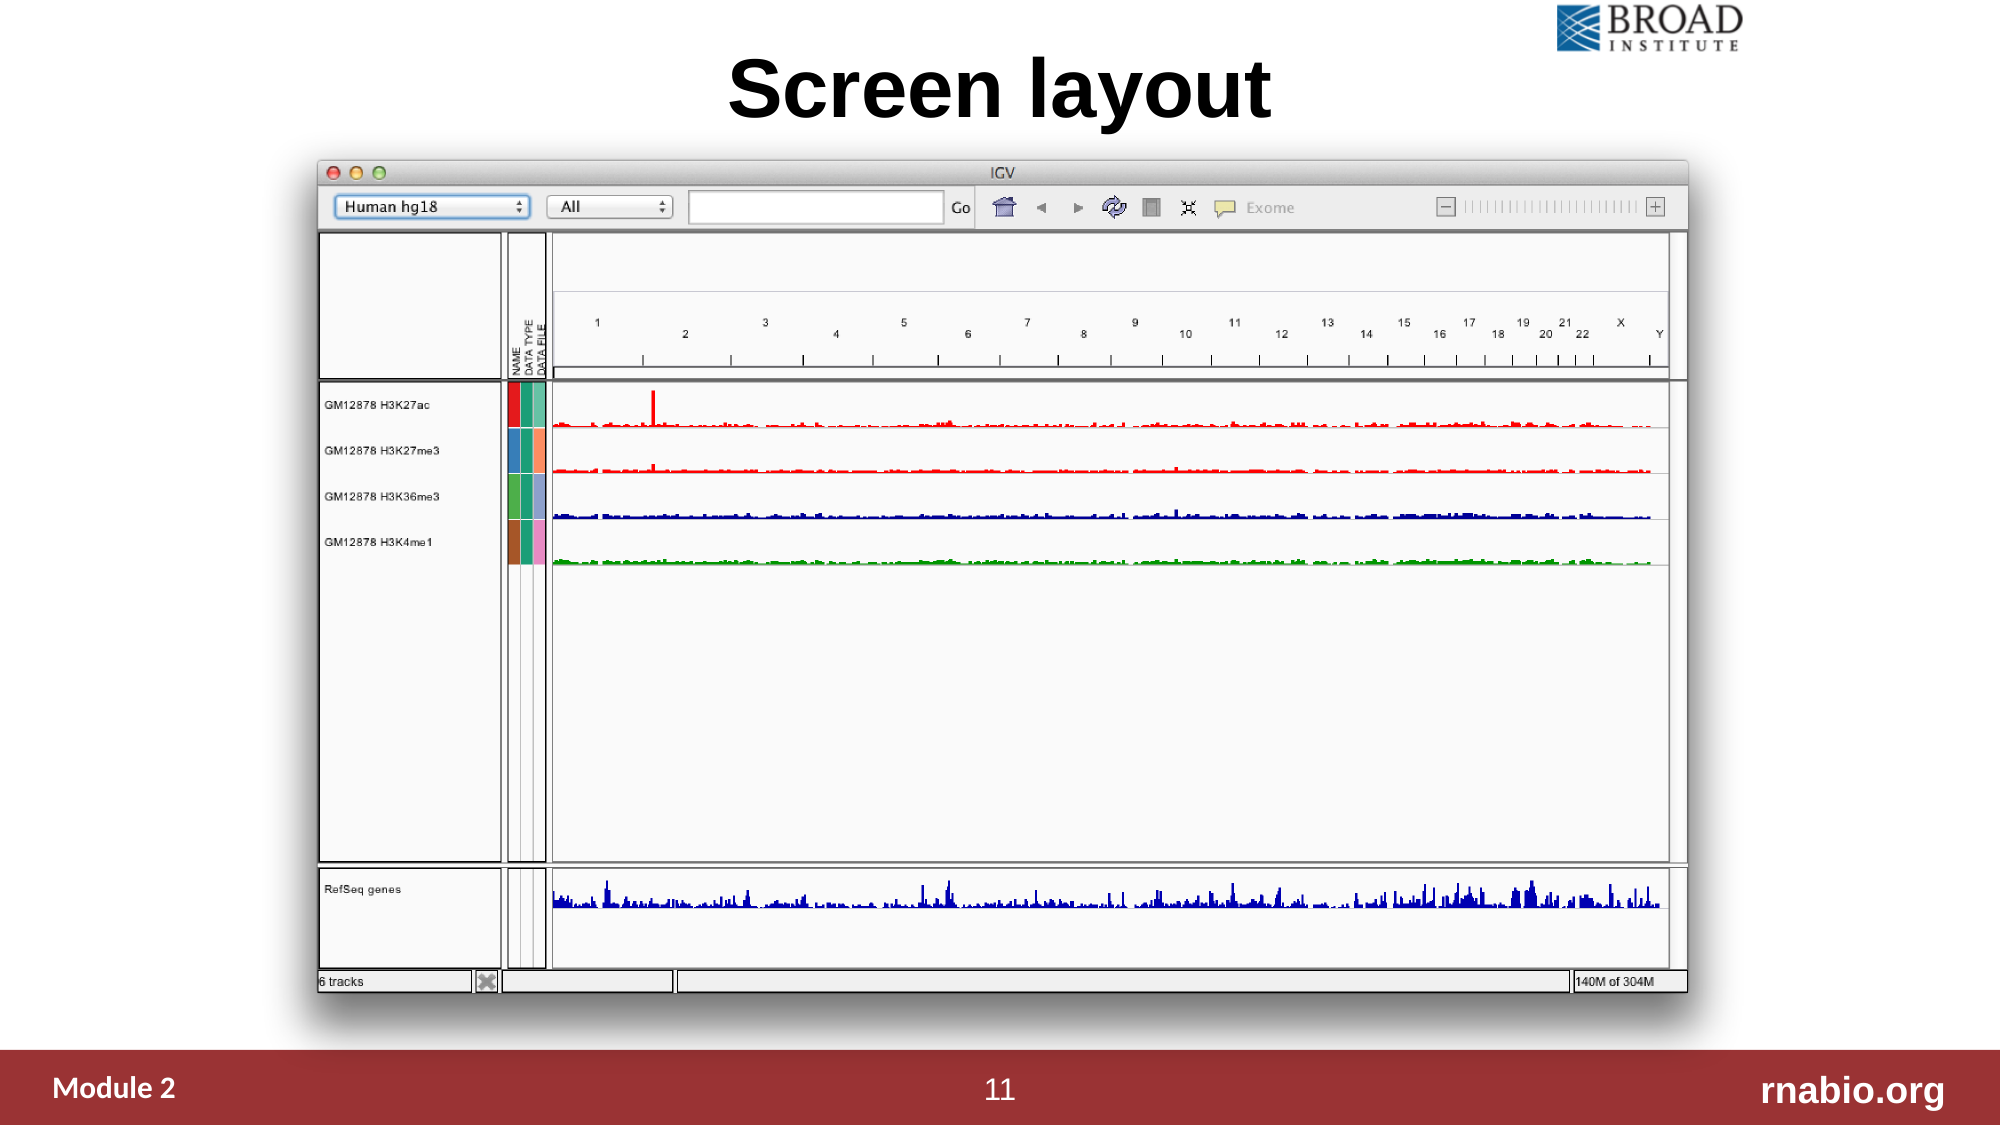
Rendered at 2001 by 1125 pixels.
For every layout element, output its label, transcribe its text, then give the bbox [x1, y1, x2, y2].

picture [1554, 0, 1747, 58]
title Screen layout [275, 7, 1725, 119]
picture [252, 120, 1753, 1083]
